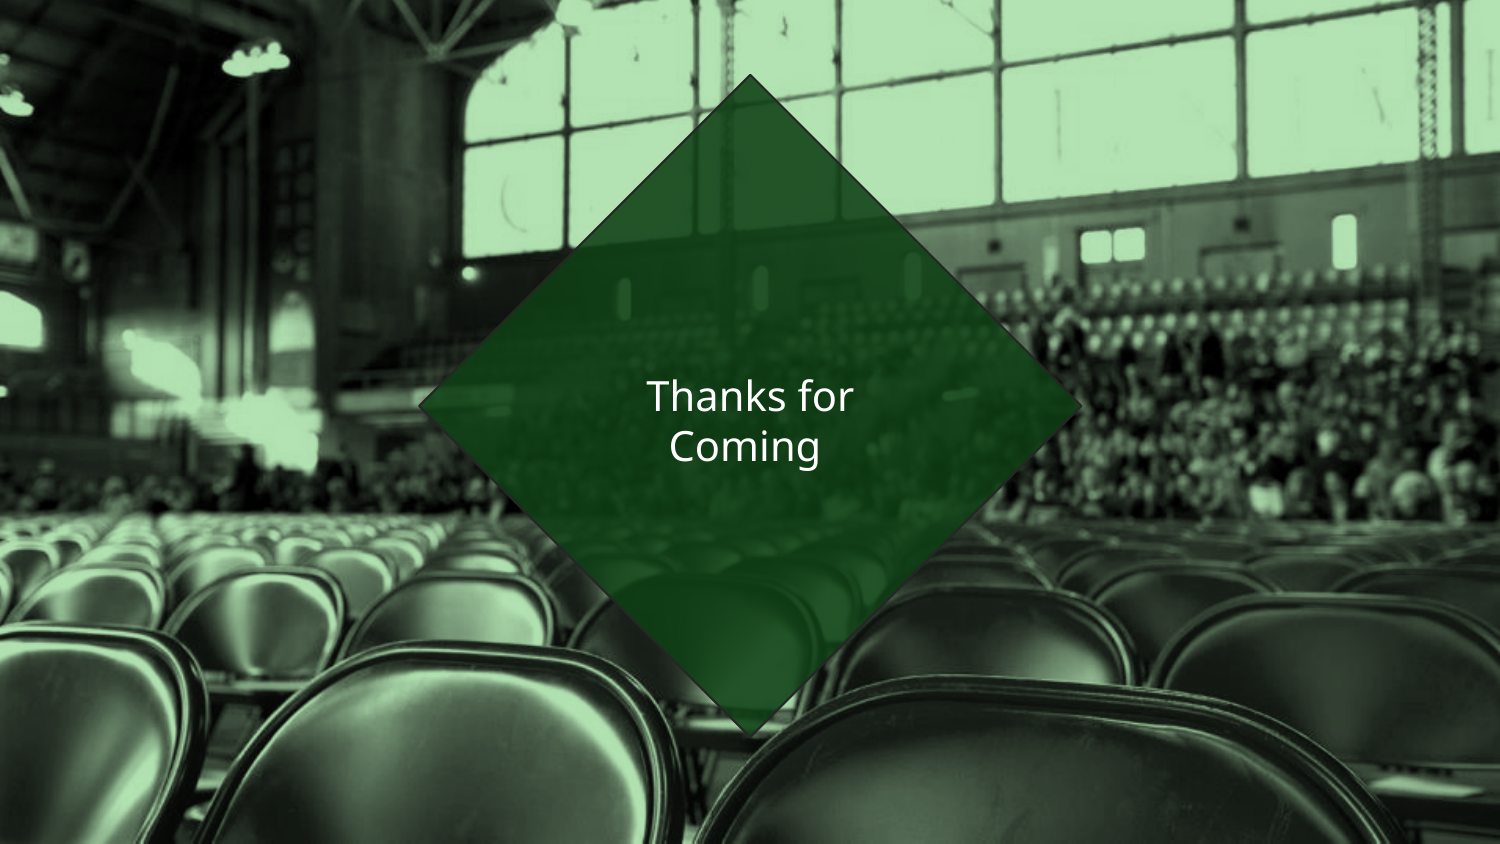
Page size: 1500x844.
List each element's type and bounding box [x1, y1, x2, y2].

text_box [418, 74, 1082, 738]
picture [0, 0, 1500, 844]
